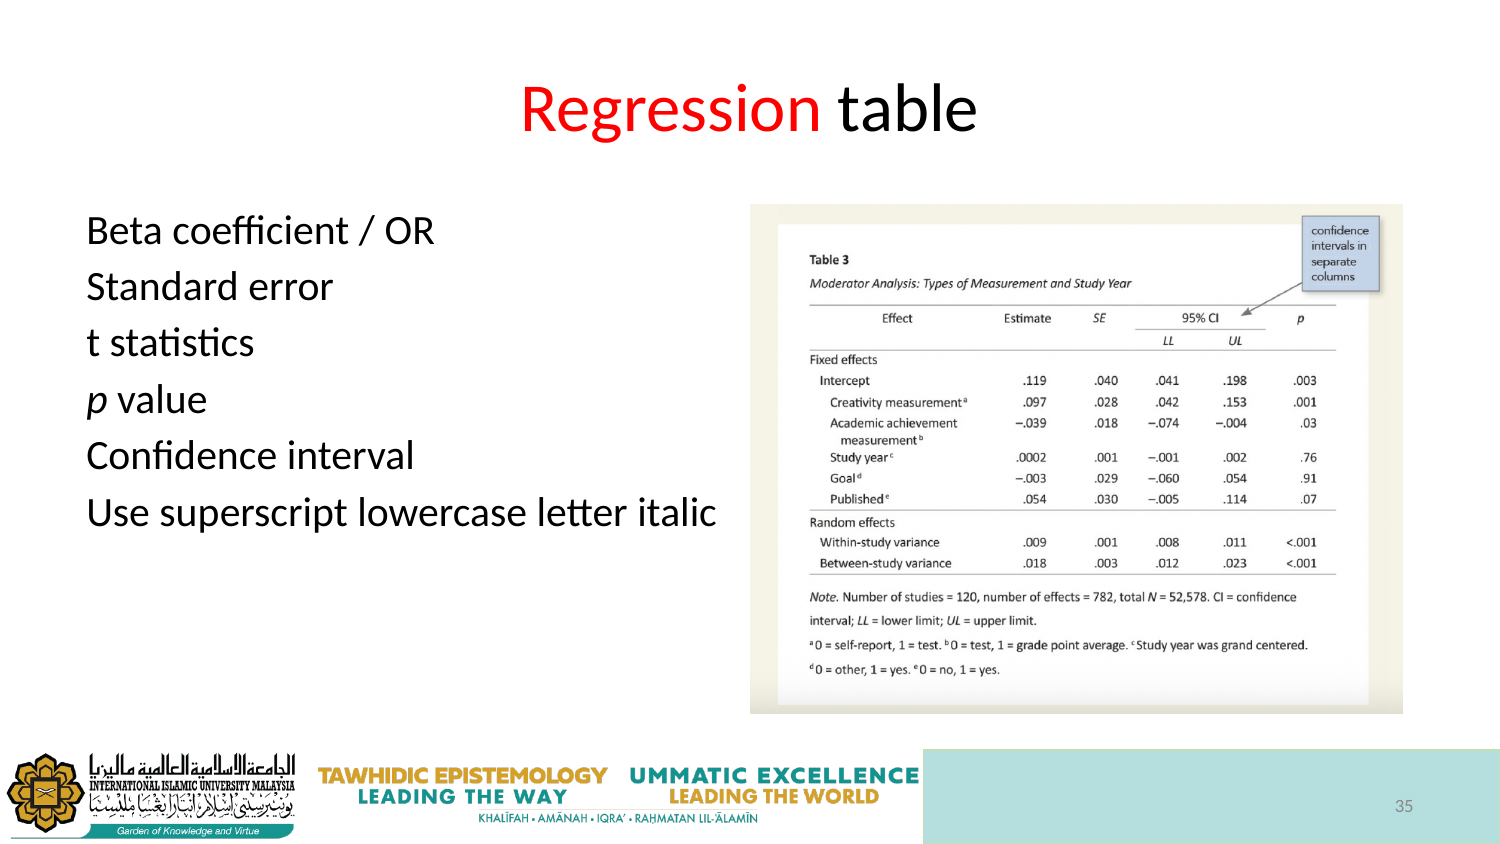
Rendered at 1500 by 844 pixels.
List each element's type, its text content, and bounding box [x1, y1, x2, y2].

picture [749, 196, 1403, 715]
slide_number ‹#› [1074, 782, 1425, 827]
list Beta coefficient / OR Standard error t statistics p value Confidence interval Use superscript lowercase letter italic [75, 196, 1425, 754]
picture [0, 734, 924, 844]
title Regression table [75, 33, 1425, 175]
